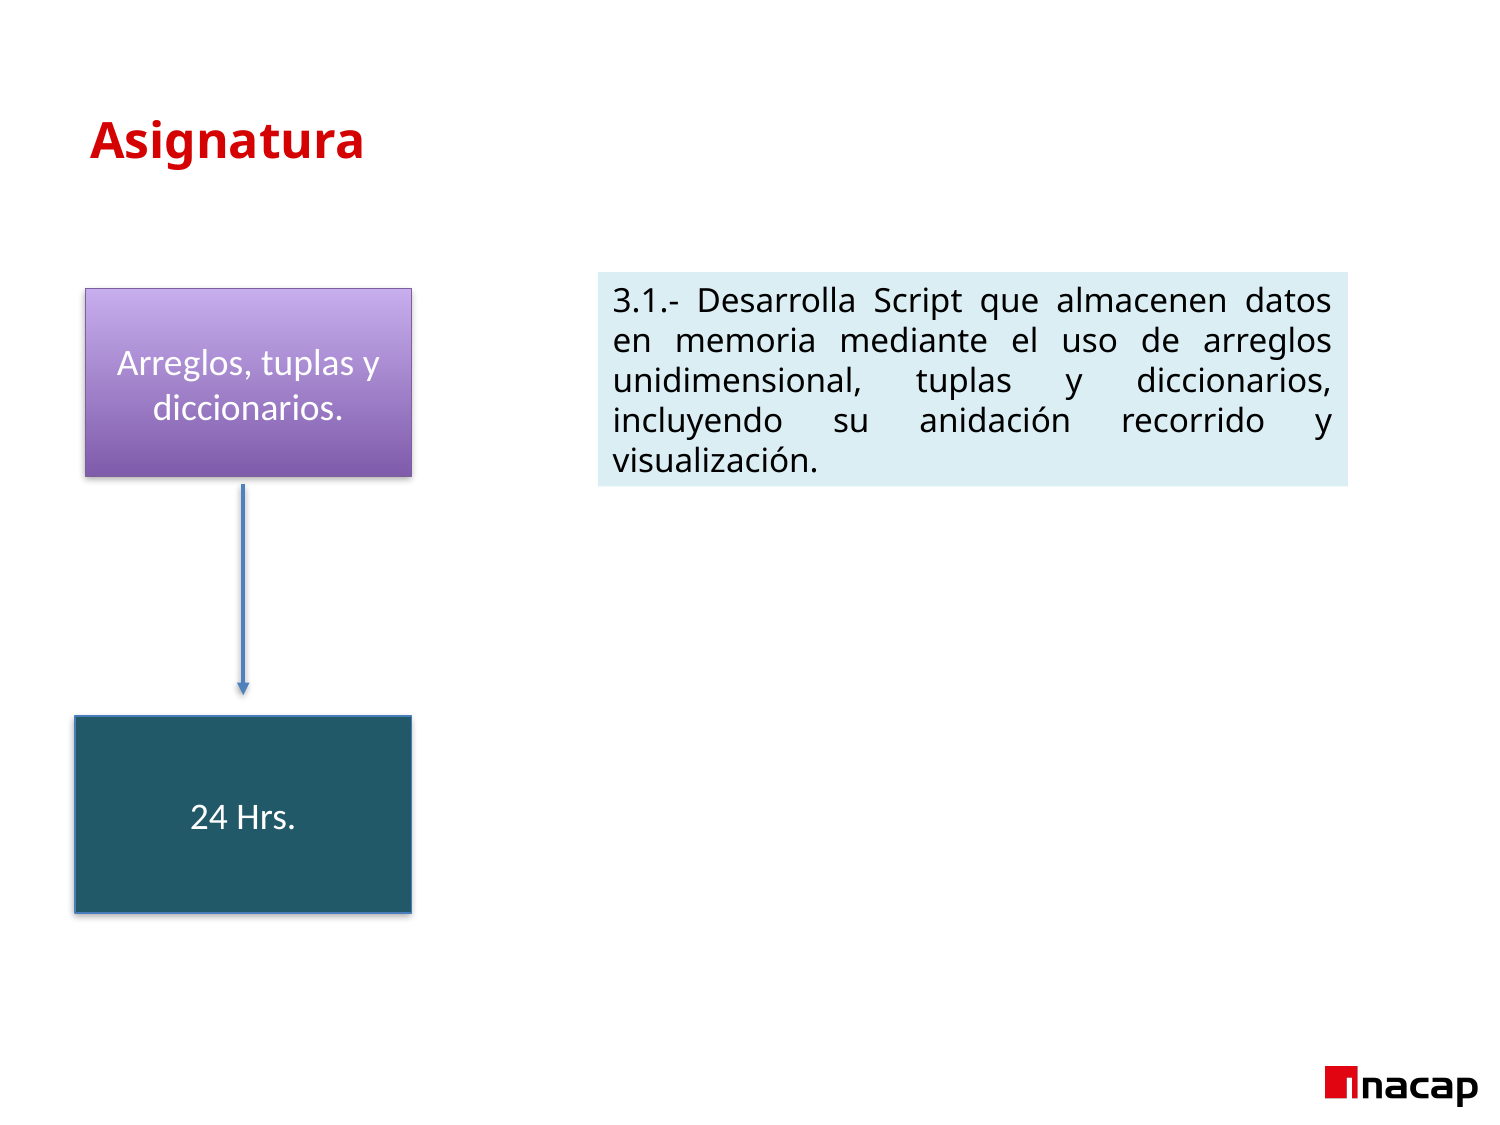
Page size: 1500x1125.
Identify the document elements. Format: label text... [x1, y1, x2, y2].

picture [1325, 1065, 1478, 1108]
text_box 3.1.- Desarrolla Script que almacenen datos en memoria mediante el uso de arreglos unidimensional, tuplas y diccionarios, incluyendo su anidación recorrido y visualización. [597, 272, 1348, 487]
text_box Arreglos, tuplas y diccionarios. [85, 288, 412, 477]
title Asignatura [75, 45, 1425, 233]
text_box 24 Hrs. [74, 715, 412, 914]
